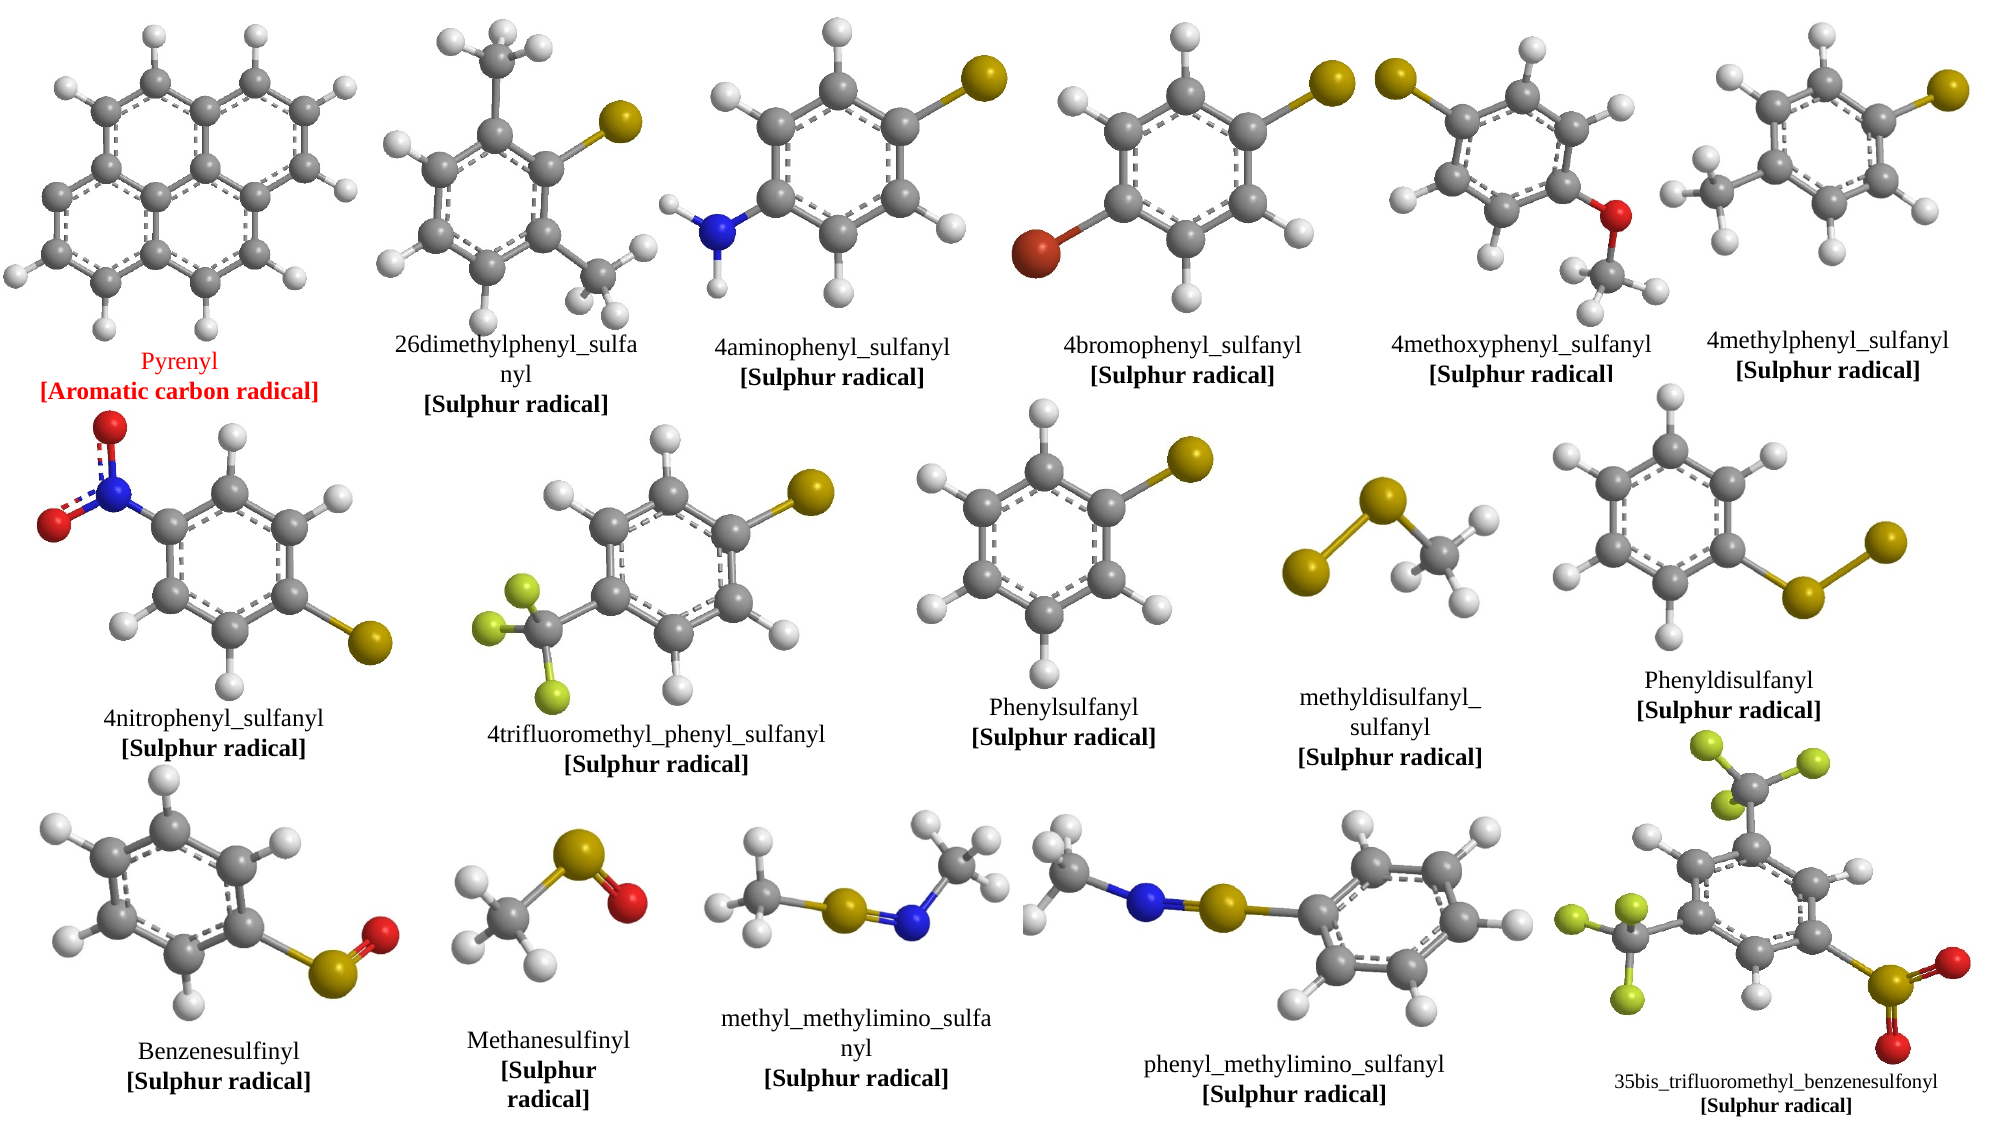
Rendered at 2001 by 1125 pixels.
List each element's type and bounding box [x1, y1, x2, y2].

text_box [703, 809, 1010, 1060]
text_box [914, 397, 1214, 749]
text_box [1023, 810, 1549, 1099]
text_box [1658, 21, 1984, 378]
text_box [375, 18, 658, 404]
text_box [449, 828, 648, 1083]
text_box [1010, 21, 1356, 387]
text_box [1551, 382, 1908, 720]
text_box [37, 763, 400, 1090]
text_box [35, 408, 393, 760]
text_box [1552, 729, 2000, 1125]
text_box [1281, 476, 1500, 740]
text_box [657, 16, 1008, 389]
text_box [2, 23, 358, 406]
text_box [1373, 34, 1670, 386]
text_box [470, 423, 843, 778]
